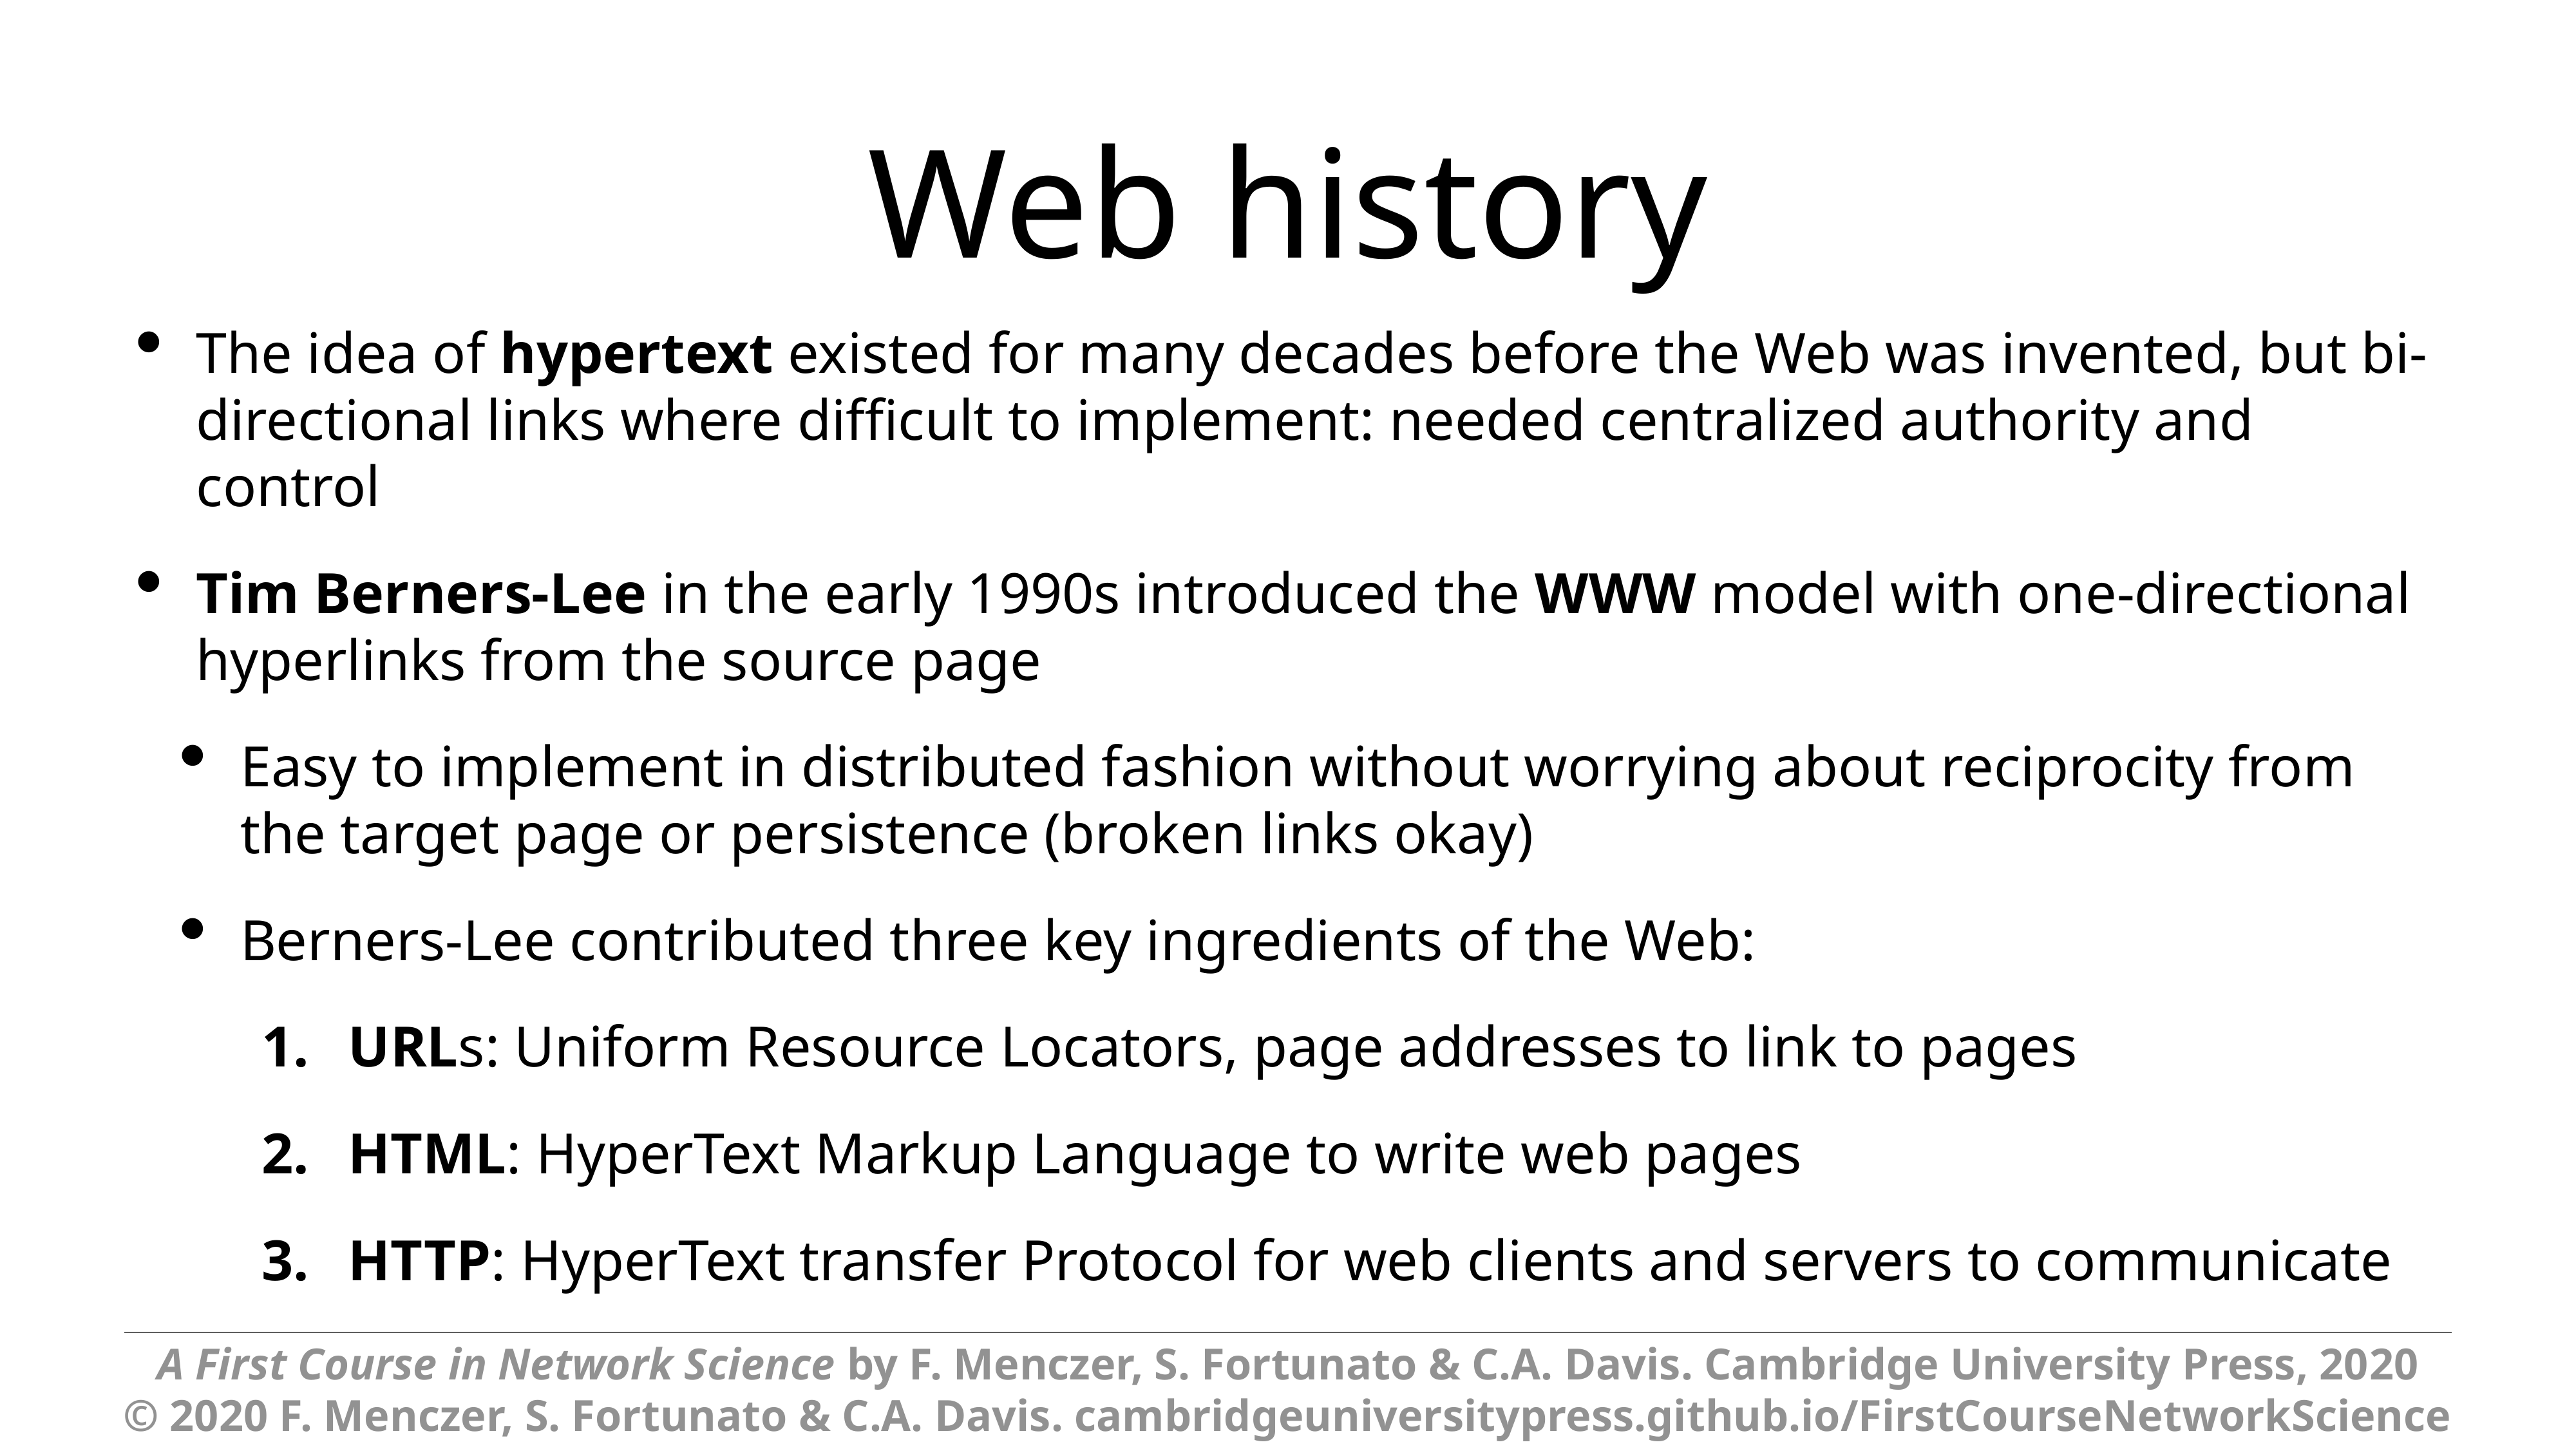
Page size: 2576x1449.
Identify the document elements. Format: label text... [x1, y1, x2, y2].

list The idea of hypertext existed for many decades before the Web was invented, but bi-directional links where difficult to implement: needed centralized authority and control Tim Berners-Lee in the early 1990s introduced the WWW model with one-directional hyperlinks from the source page Easy to implement in distributed fashion without worrying about reciprocity from the target page or persistence (broken links okay) Berners-Lee contributed three key ingredients of the Web: URLs: Uniform Resource Locators, page addresses to link to pages HTML: HyperText Markup Language to write web pages HTTP: HyperText transfer Protocol for web clients and servers to communicate [128, 337, 2448, 1273]
title Web history [463, 37, 2113, 337]
